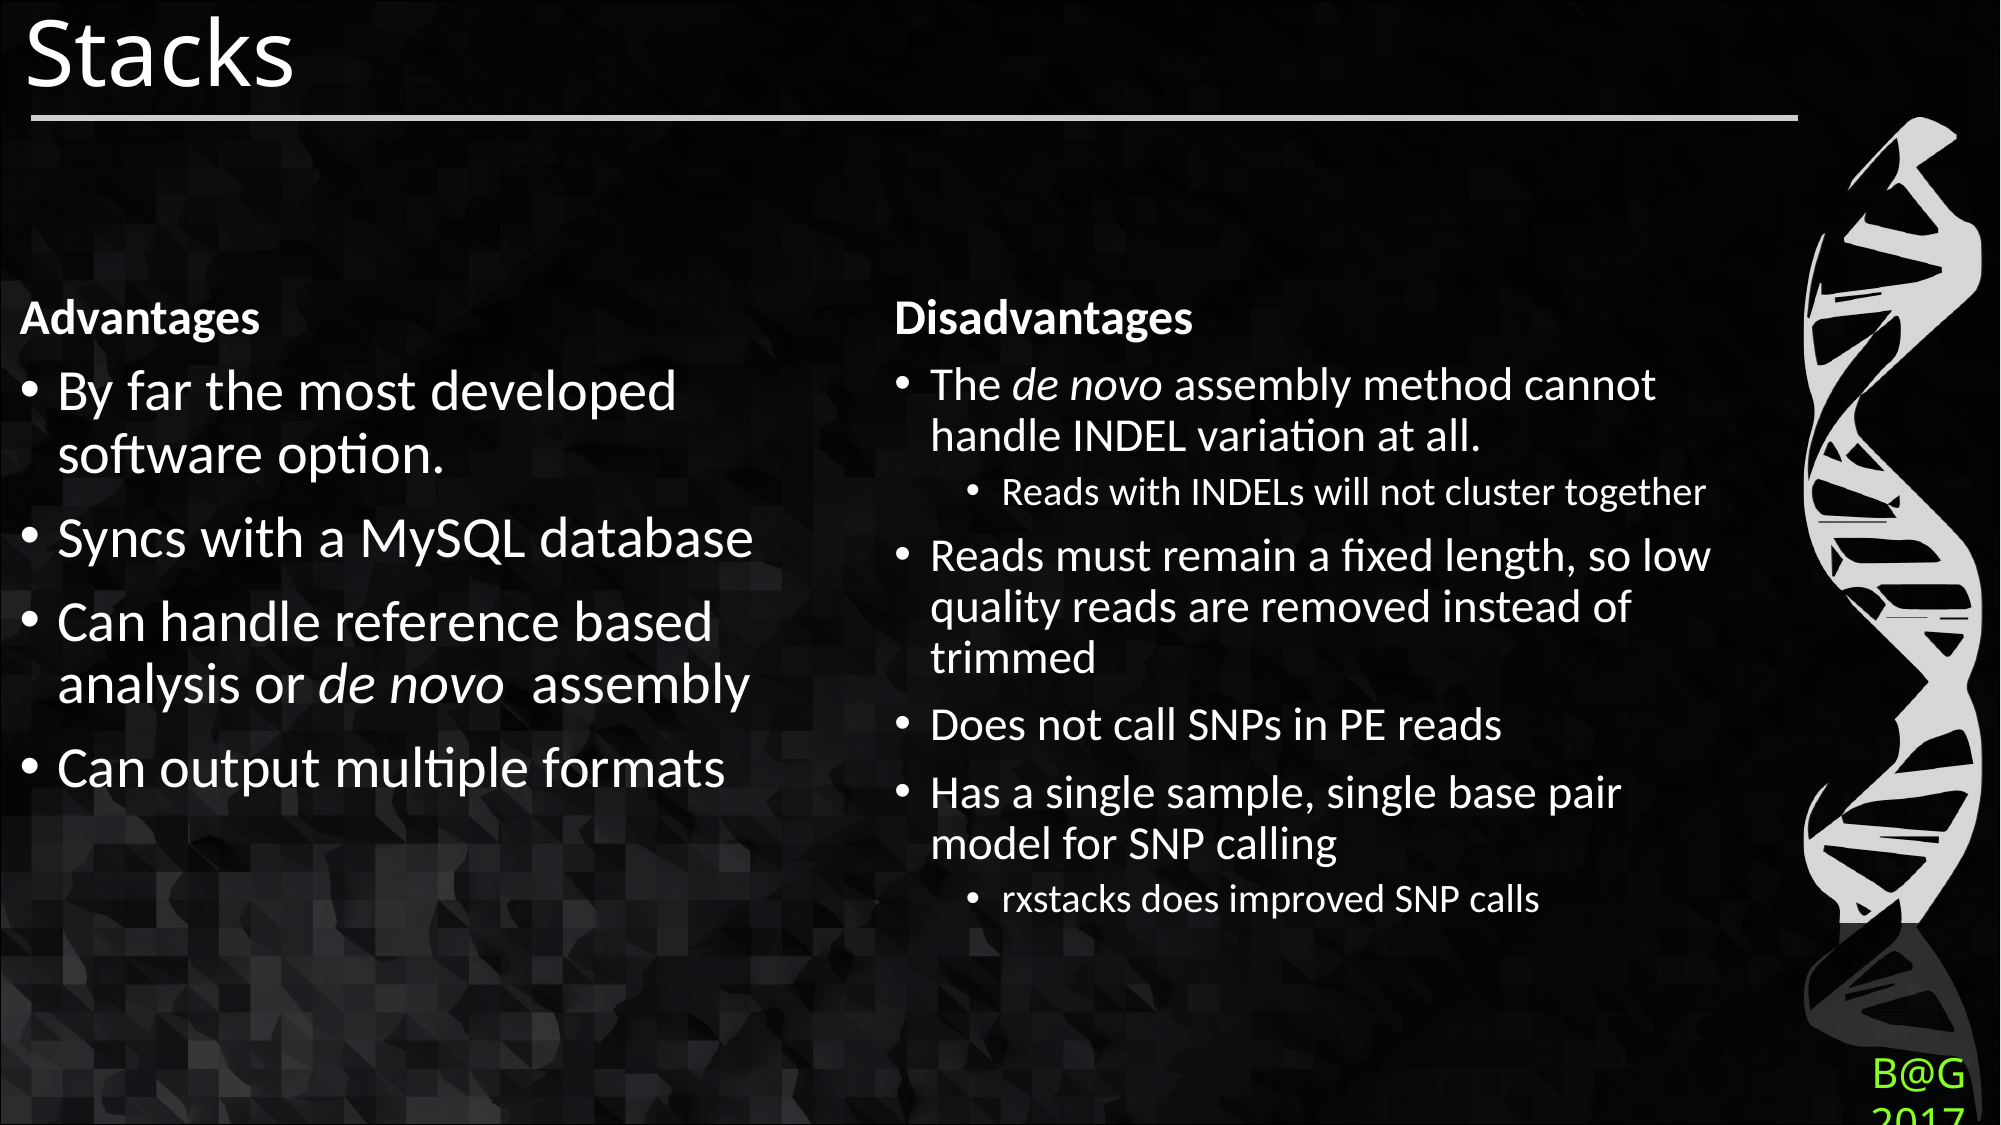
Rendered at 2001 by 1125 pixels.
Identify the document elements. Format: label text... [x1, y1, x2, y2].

title Stacks [9, 0, 1735, 218]
list The de novo assembly method cannot handle INDEL variation at all. Reads with INDELs will not cluster together Reads must remain a fixed length, so low quality reads are removed instead of trimmed Does not call SNPs in PE reads Has a single sample, single base pair model for SNP calling rxstacks does improved SNP calls [879, 352, 1730, 957]
list By far the most developed software option. Syncs with a MySQL database Can handle reference based analysis or de novo assembly Can output multiple formats [4, 352, 851, 957]
list Advantages [4, 217, 851, 352]
picture [1, 1, 1999, 1124]
text_box B@G 2017 [1777, 1069, 1970, 1125]
list Disadvantages [879, 217, 1730, 352]
